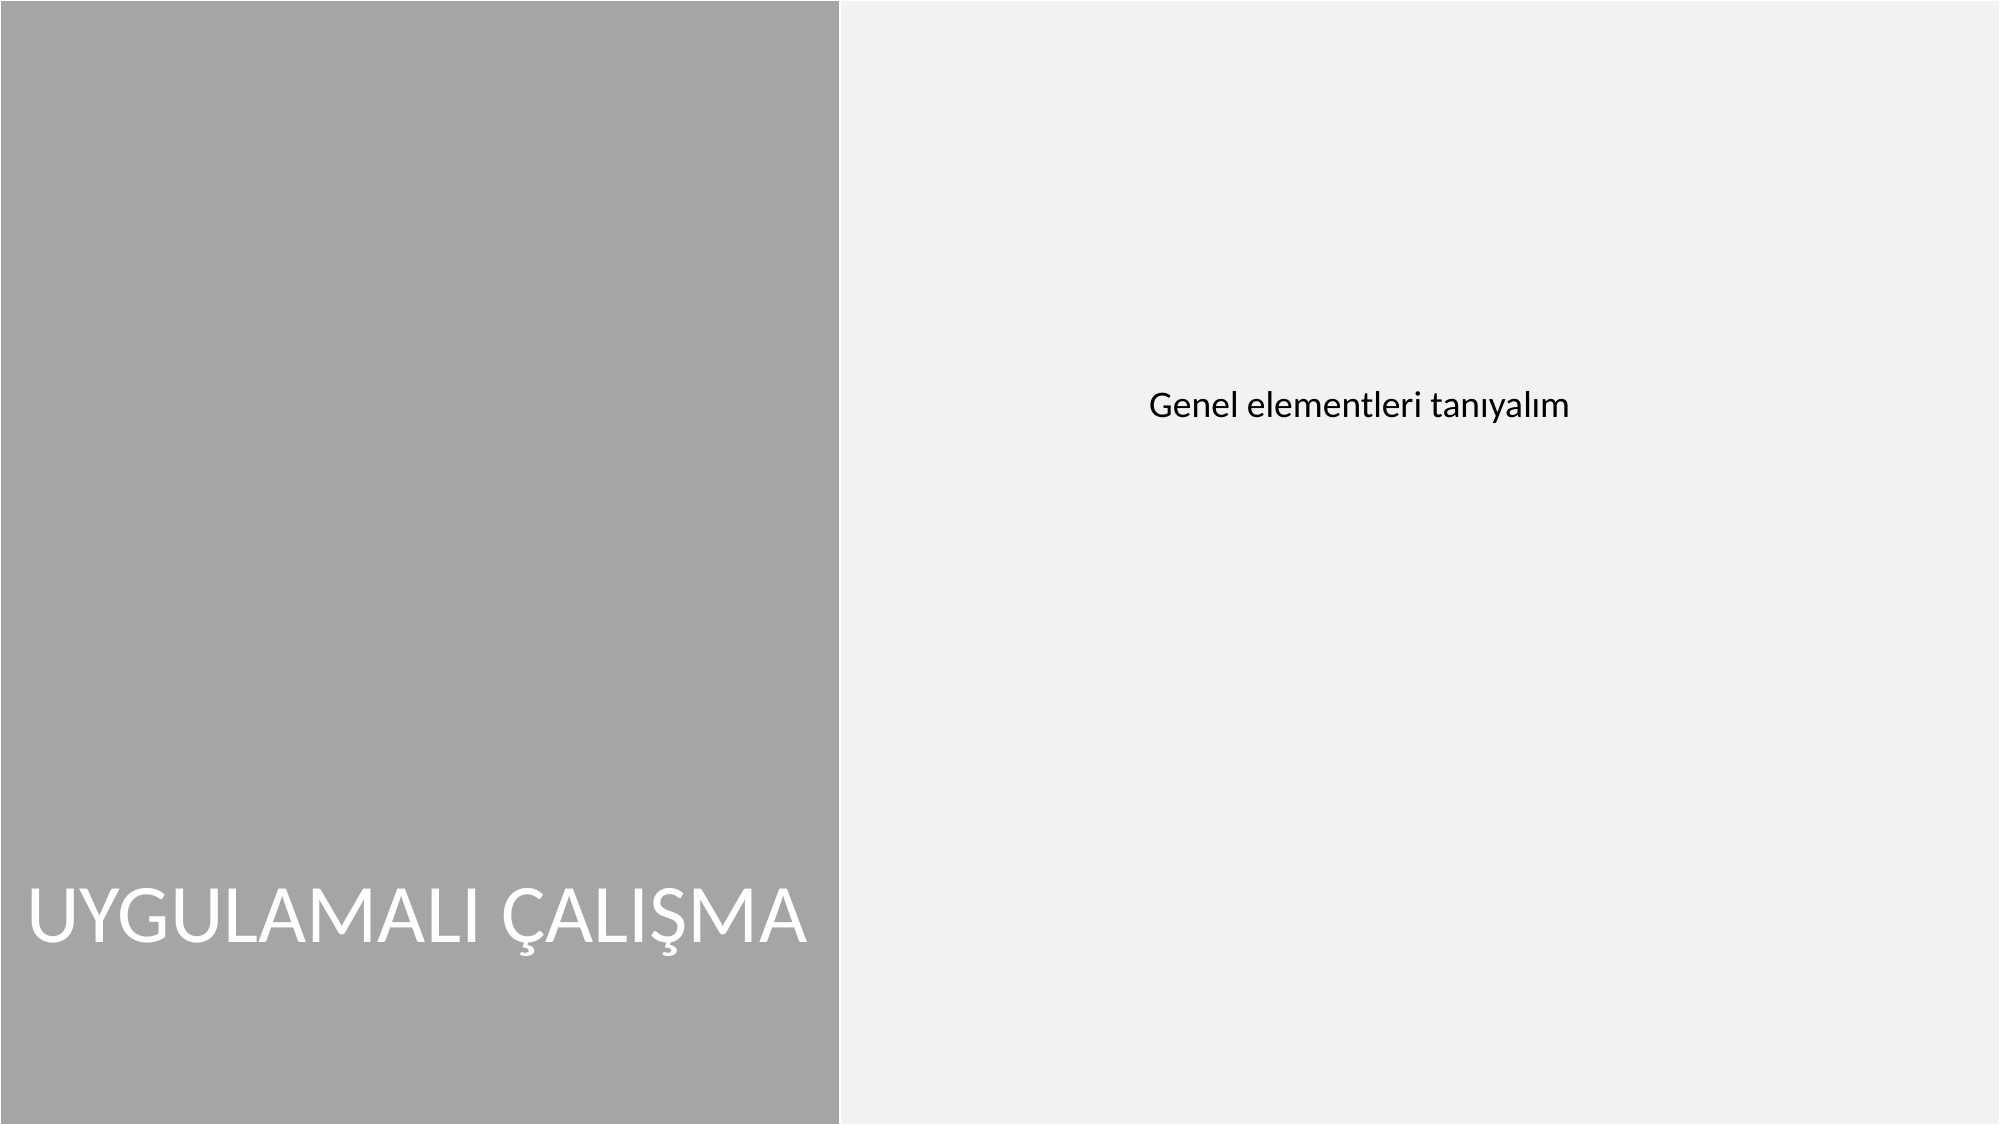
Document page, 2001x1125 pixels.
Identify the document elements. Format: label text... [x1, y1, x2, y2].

table_header [1, 1, 839, 1124]
text_box Genel elementleri tanıyalım [1134, 372, 1870, 433]
table_header [841, 1, 1999, 1124]
text_box UYGULAMALI ÇALIŞMA [11, 52, 1033, 1012]
